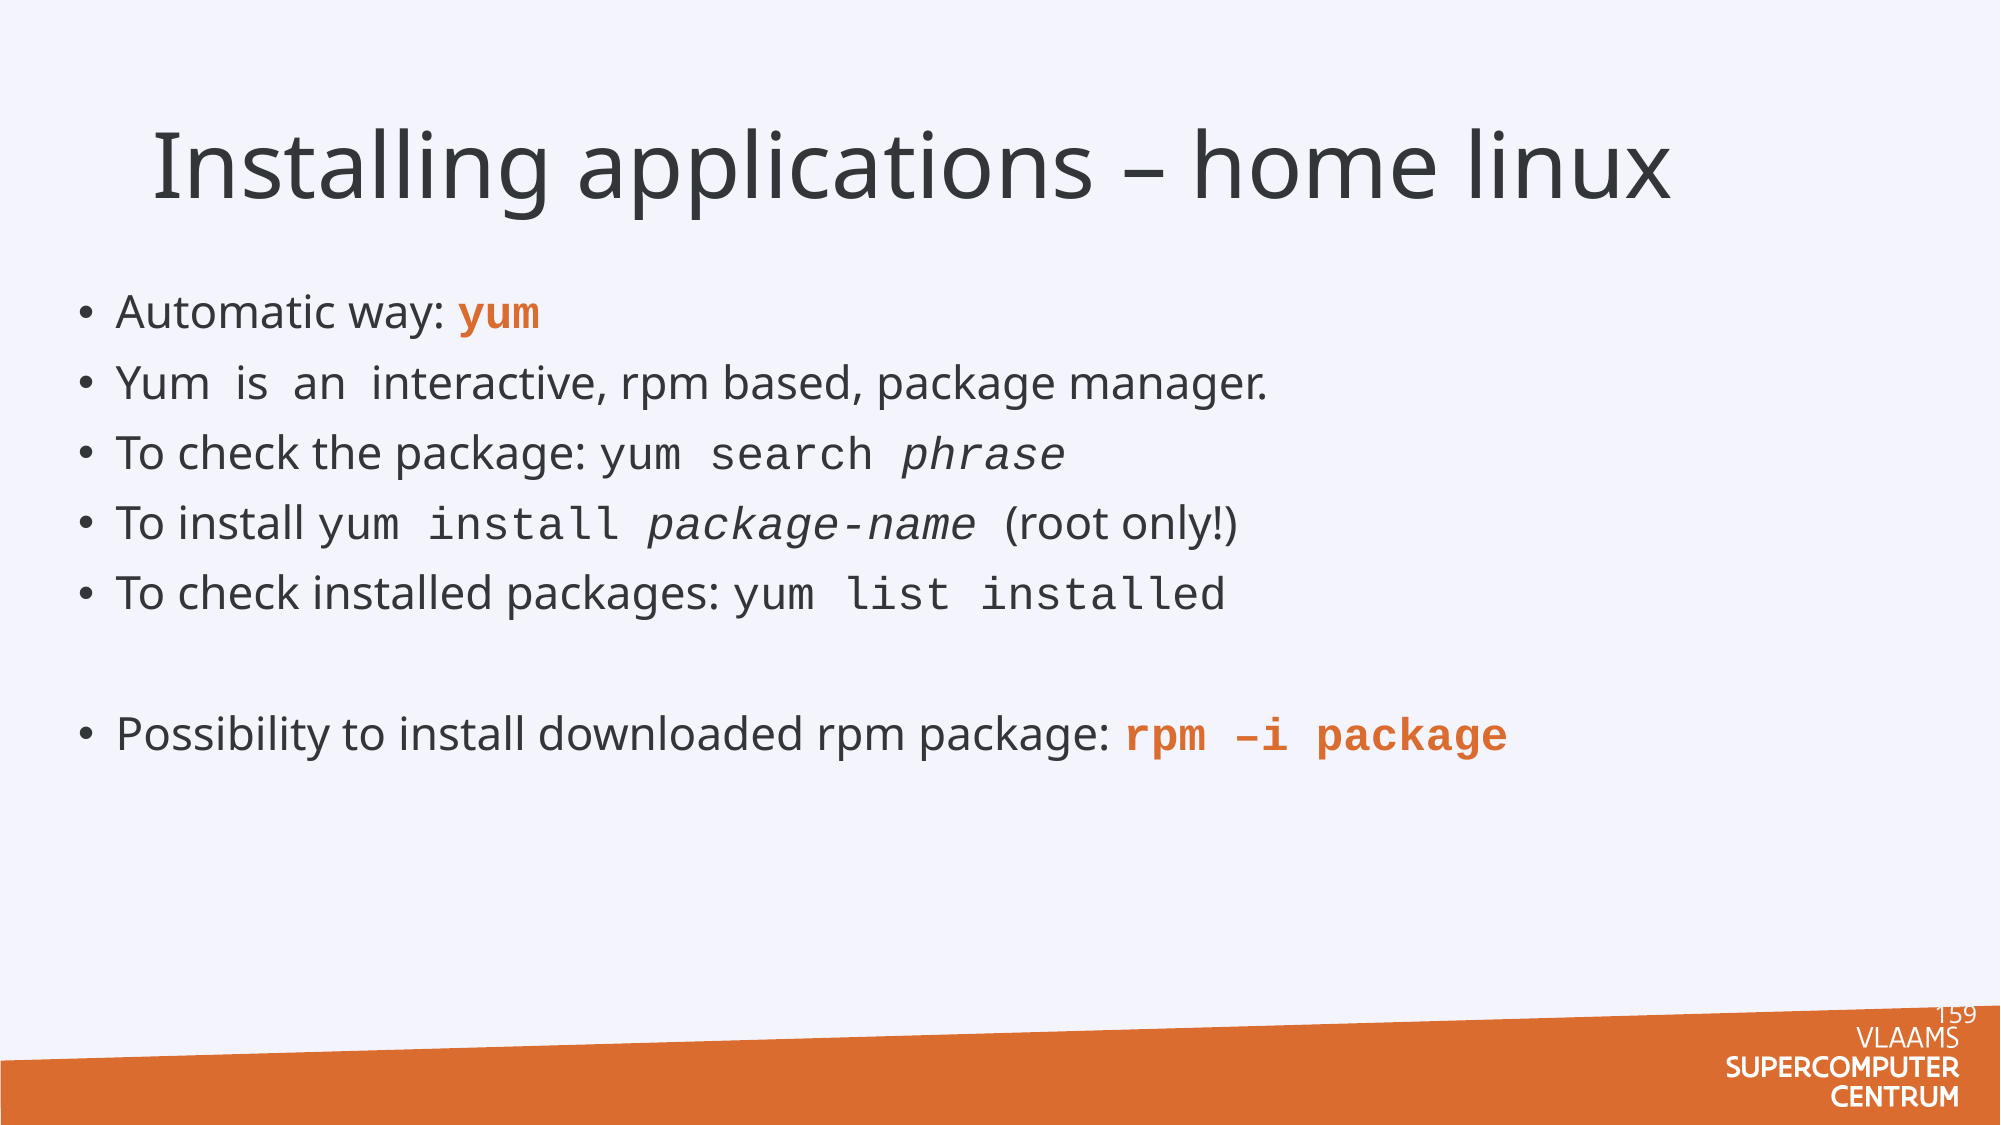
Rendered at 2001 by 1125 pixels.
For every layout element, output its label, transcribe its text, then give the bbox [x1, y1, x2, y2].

title Installing applications – home linux [137, 59, 1863, 278]
picture [1725, 1021, 1960, 1117]
list Automatic way: yum Yum is an interactive, rpm based, package manager. To check the package: yum search phrase To install yum install package-name (root only!) To check installed packages: yum list installed Possibility to install downloaded rpm package: rpm –i package [78, 289, 1751, 1016]
slide_number 159 [1787, 992, 1993, 1040]
